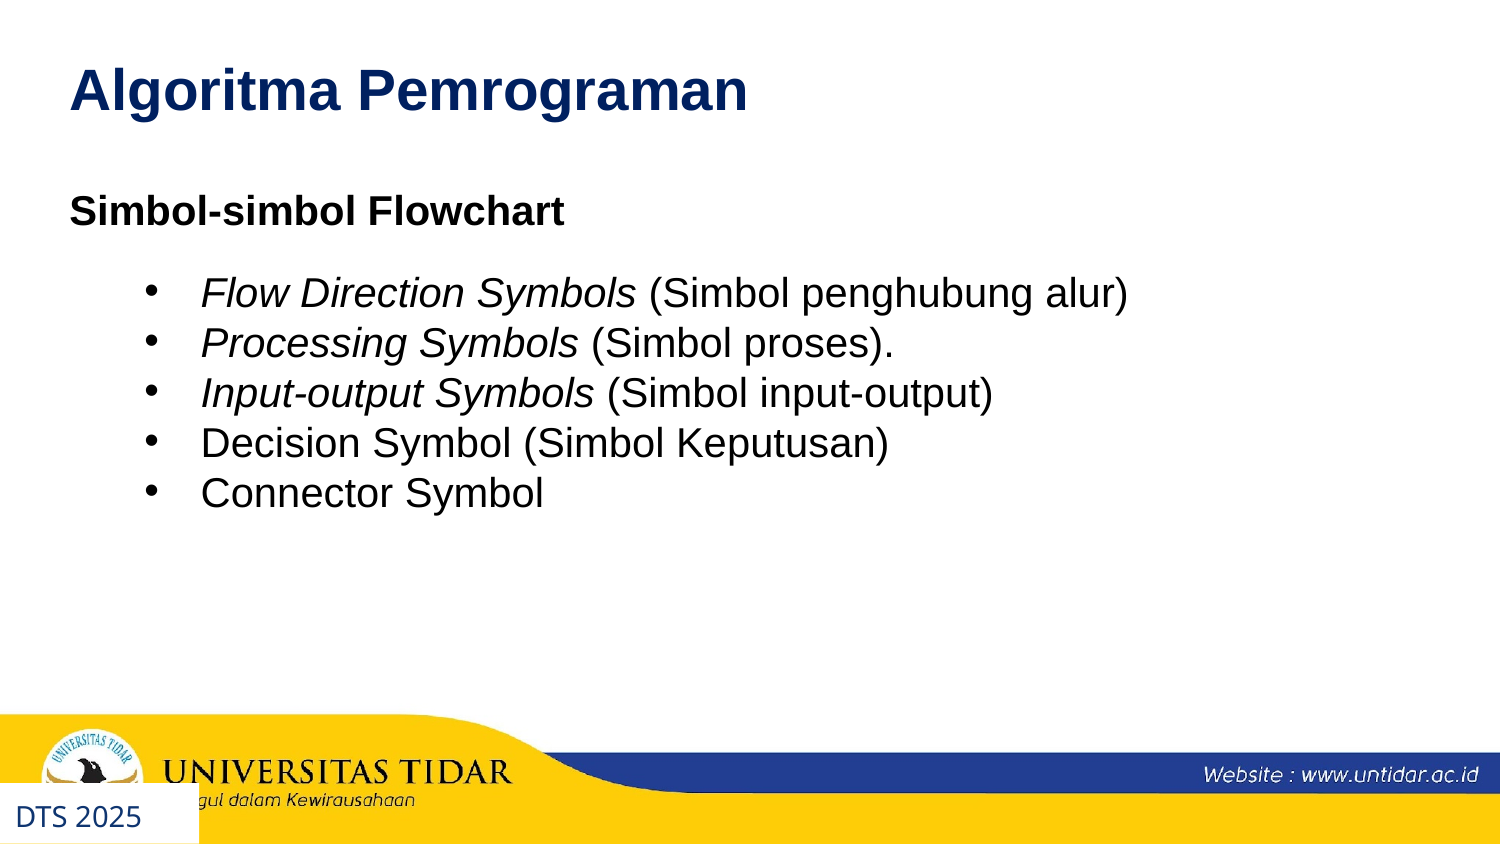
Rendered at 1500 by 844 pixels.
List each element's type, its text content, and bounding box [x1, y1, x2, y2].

text_box Flow Direction Symbols (Simbol penghubung alur) Processing Symbols (Simbol proses). Input-output Symbols (Simbol input-output) Decision Symbol (Simbol Keputusan) Connector Symbol [54, 257, 1443, 673]
text_box Algoritma Pemrograman [54, 44, 982, 129]
text_box DTS 2025 [0, 783, 200, 844]
picture [0, 0, 1500, 844]
text_box Simbol-simbol Flowchart [54, 182, 982, 243]
